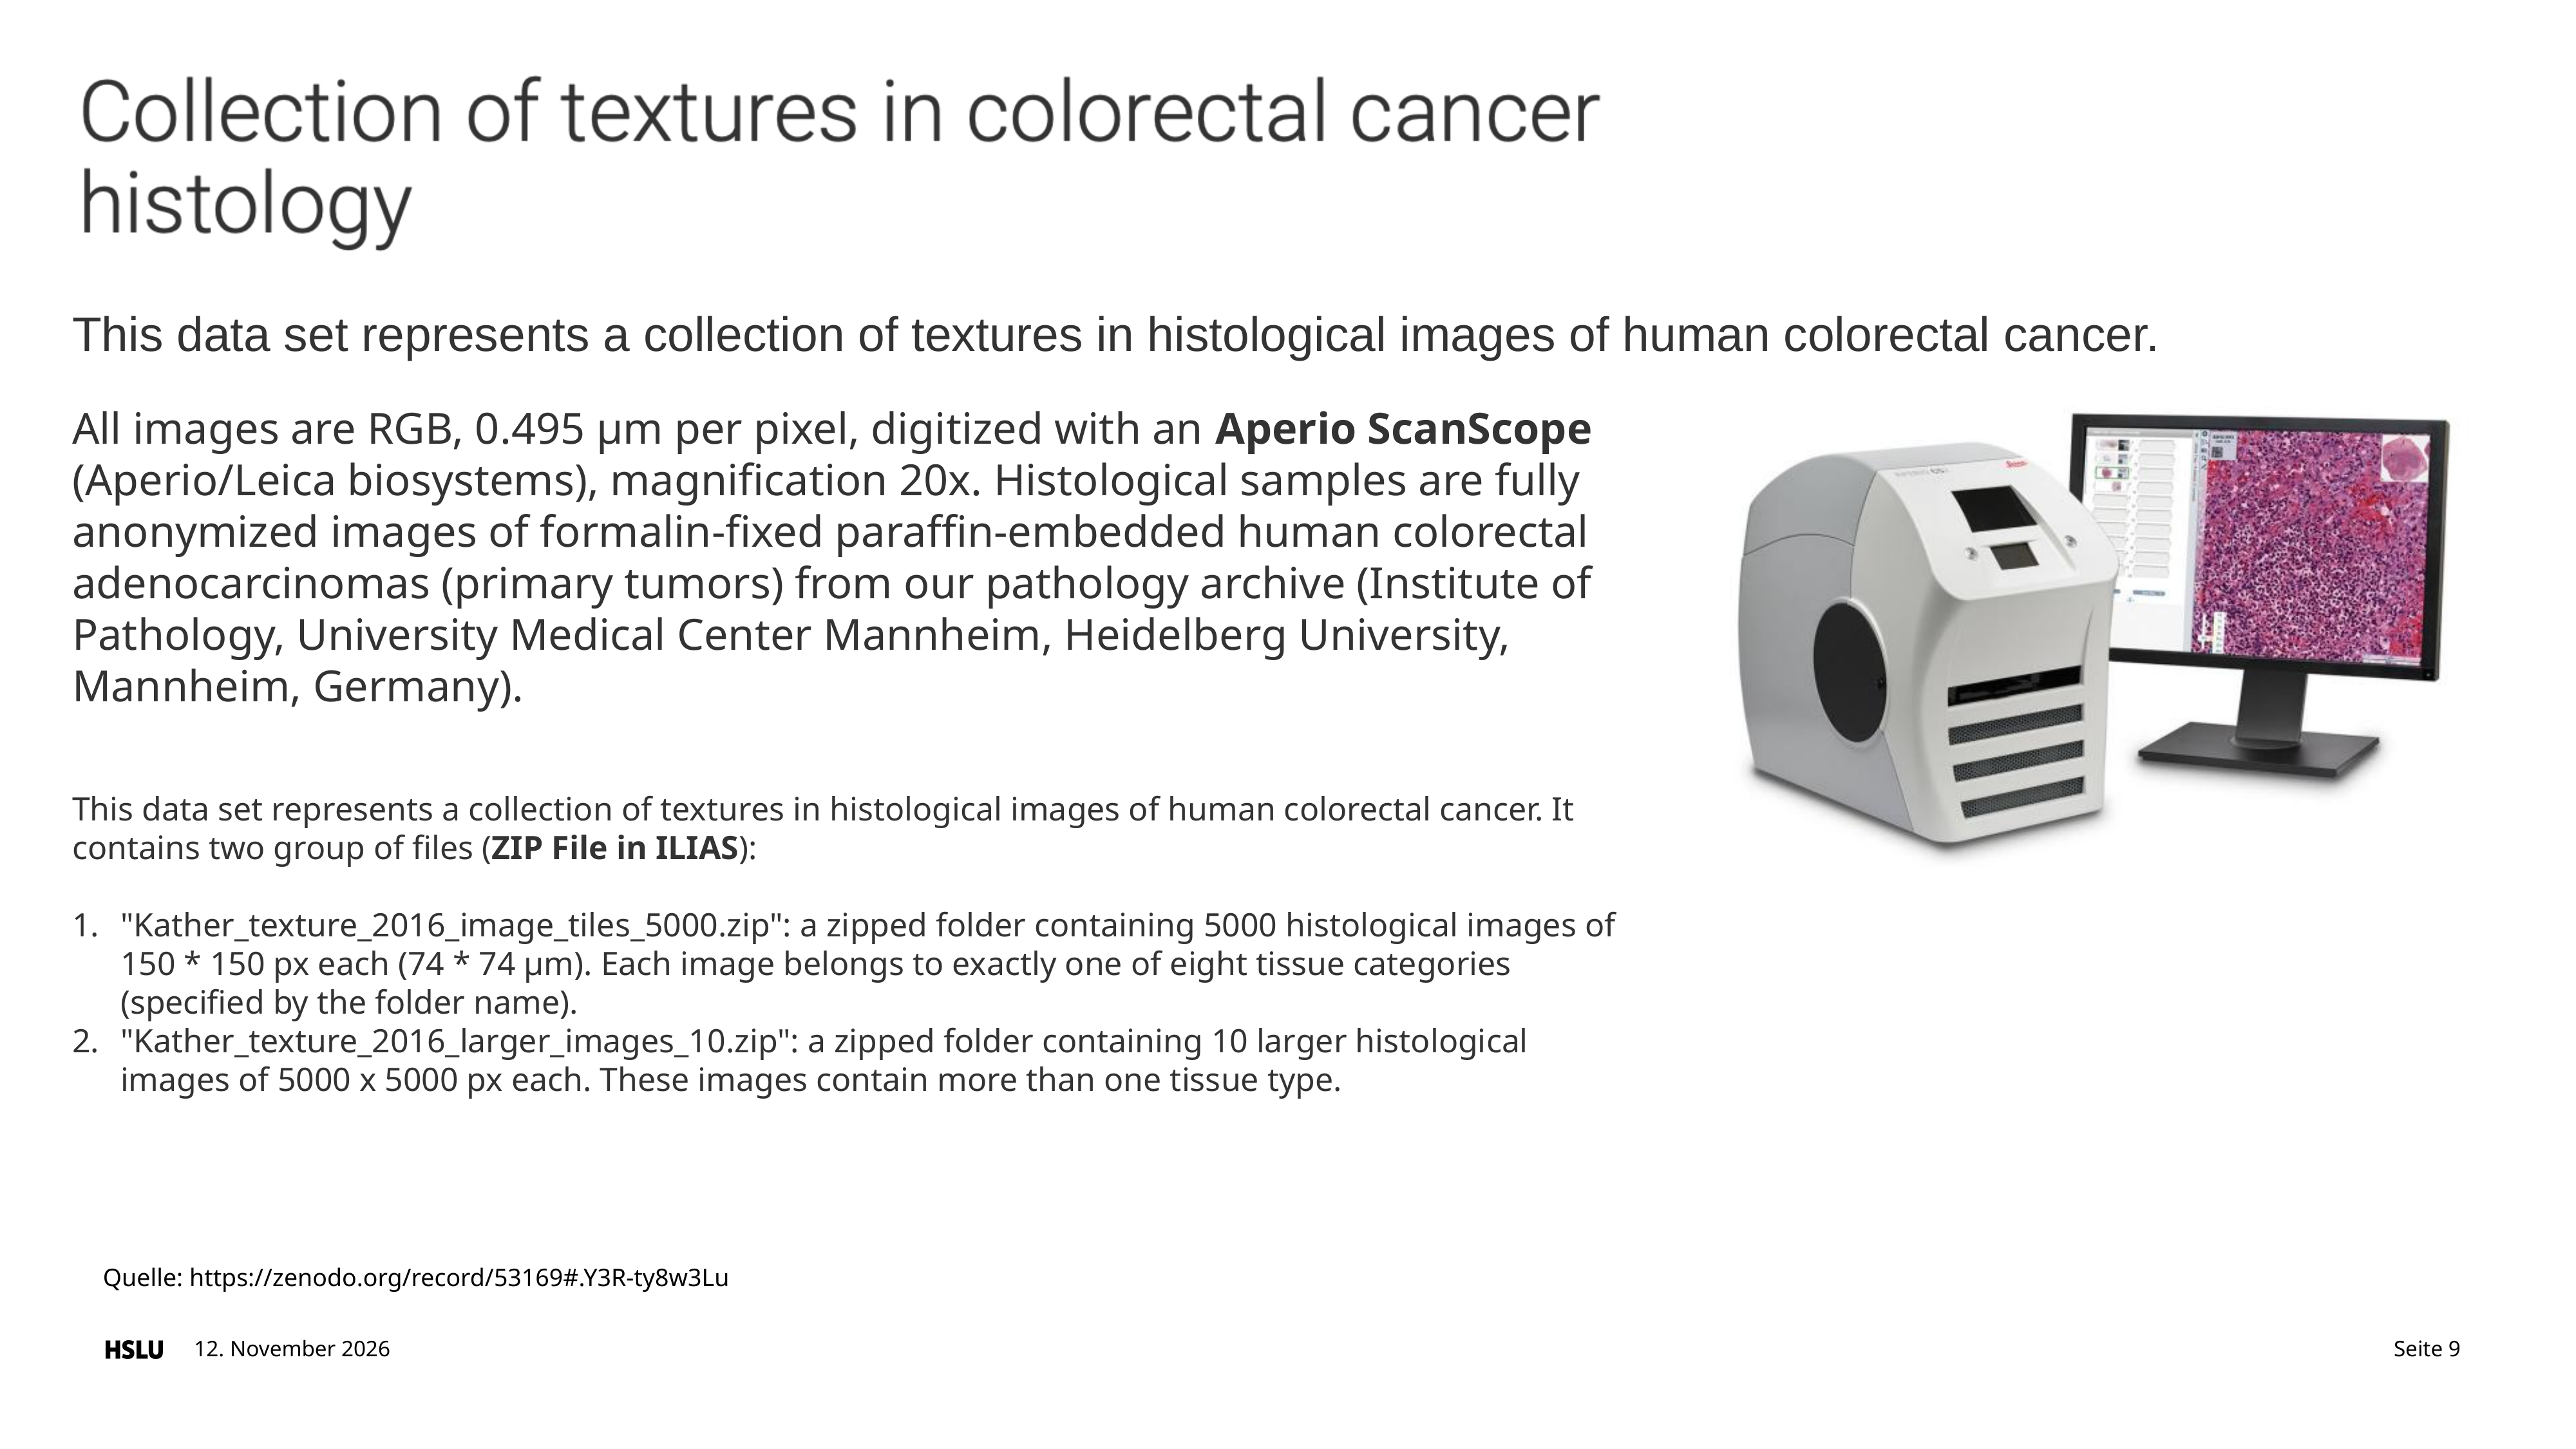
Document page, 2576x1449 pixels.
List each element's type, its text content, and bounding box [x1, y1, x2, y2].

text_box This data set represents a collection of textures in histological images of human colorectal cancer. [62, 298, 2407, 366]
slide_number Seite 9 [2148, 1340, 2470, 1360]
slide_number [194, 1340, 517, 1360]
picture [106, 1340, 163, 1359]
text_box All images are RGB, 0.495 µm per pixel, digitized with an Aperio ScanScope (Aperio/Leica biosystems), magnification 20x. Histological samples are fully anonymized images of formalin-fixed paraffin-embedded human colorectal adenocarcinomas (primary tumors) from our pathology archive (Institute of Pathology, University Medical Center Mannheim, Heidelberg University, Mannheim, Germany). [62, 396, 1696, 715]
text_box This data set represents a collection of textures in histological images of human colorectal cancer. It contains two group of files (ZIP File in ILIAS): "Kather_texture_2016_image_tiles_5000.zip": a zipped folder containing 5000 histological images of 150 * 150 px each (74 * 74 µm). Each image belongs to exactly one of eight tissue categories (specified by the folder name). "Kather_texture_2016_larger_images_10.zip": a zipped folder containing 10 larger histological images of 5000 x 5000 px each. These images contain more than one tissue type. [62, 784, 1640, 1180]
picture [1719, 396, 2470, 896]
picture [40, 45, 1696, 269]
text_box Quelle: https://zenodo.org/record/53169#.Y3R-ty8w3Lu [93, 1258, 1383, 1296]
